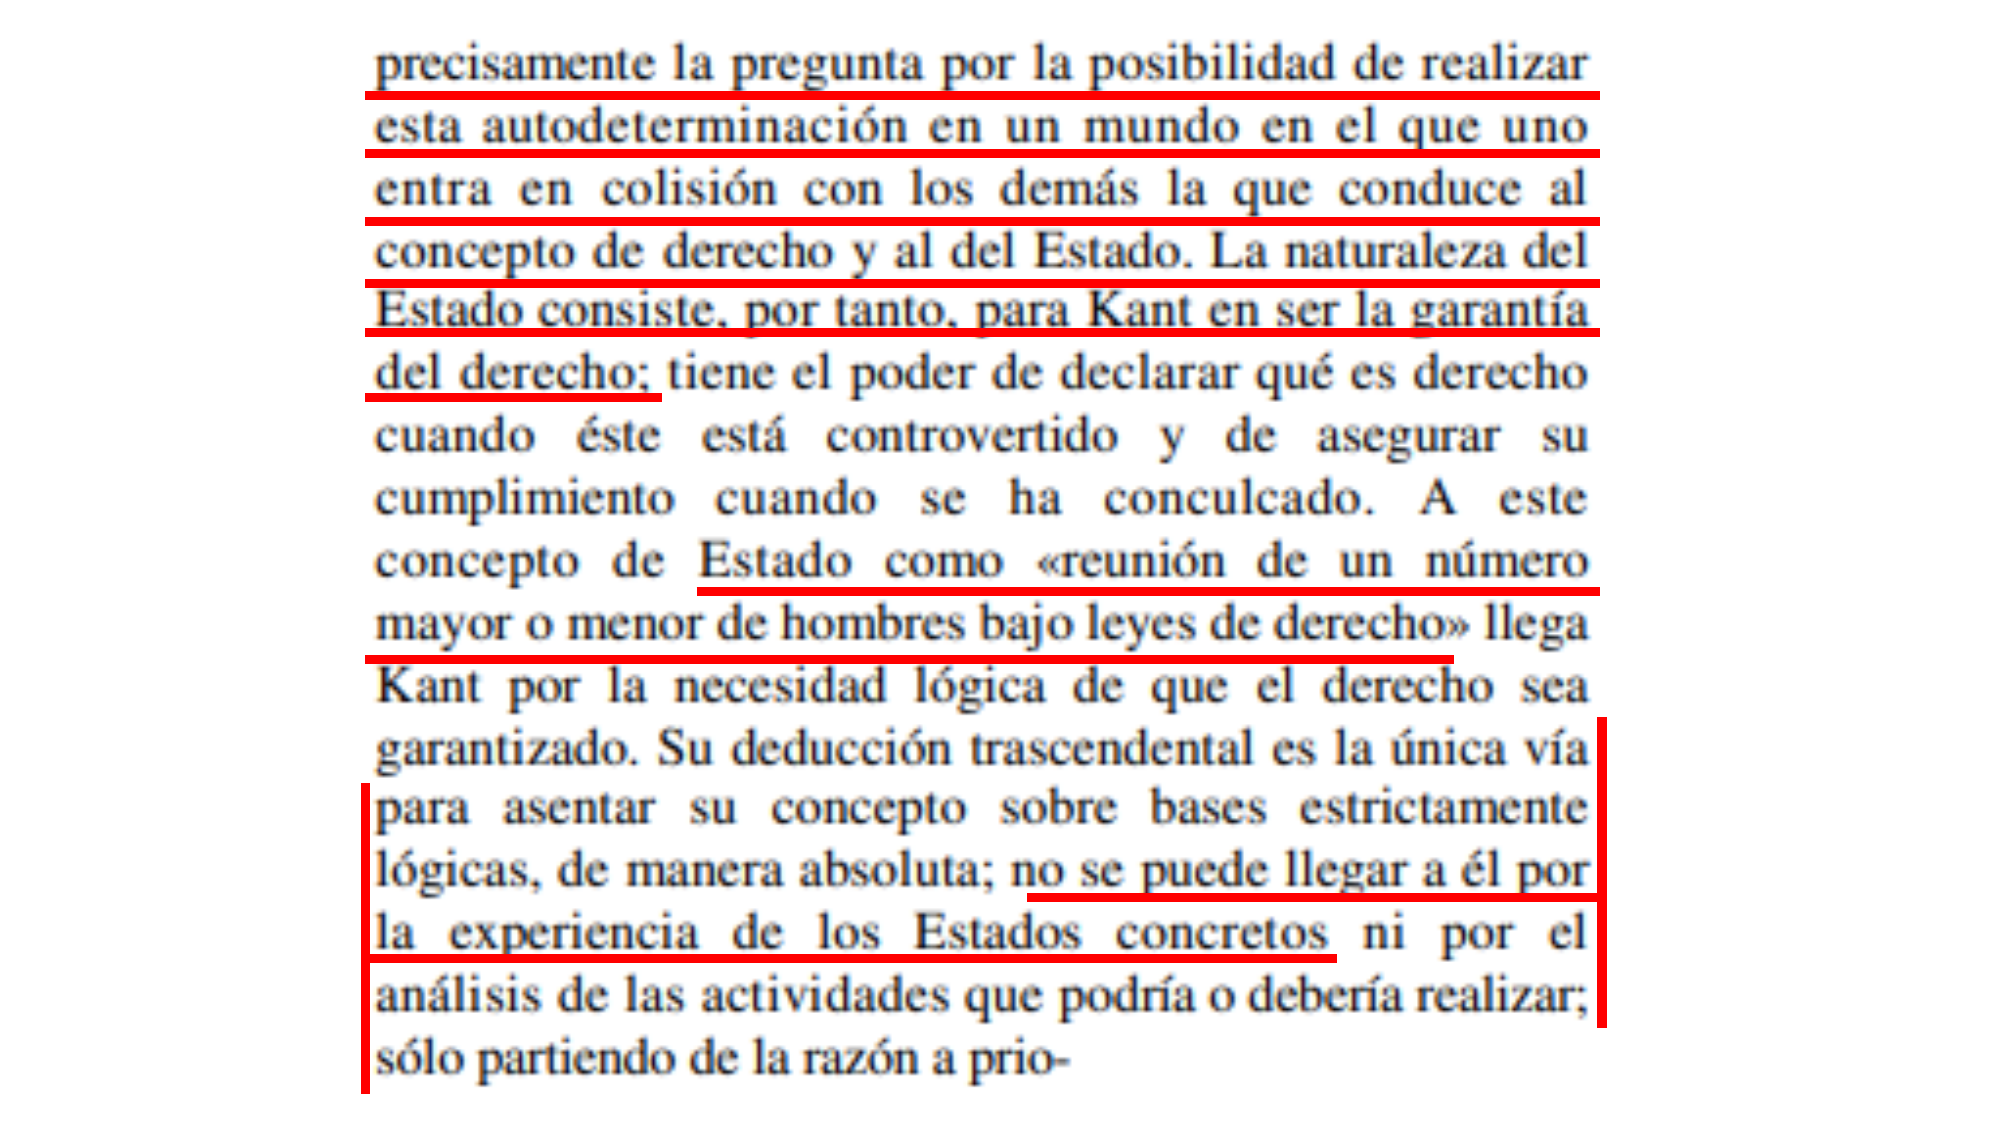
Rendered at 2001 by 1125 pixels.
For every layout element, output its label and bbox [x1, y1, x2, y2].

picture [336, 30, 1600, 1095]
